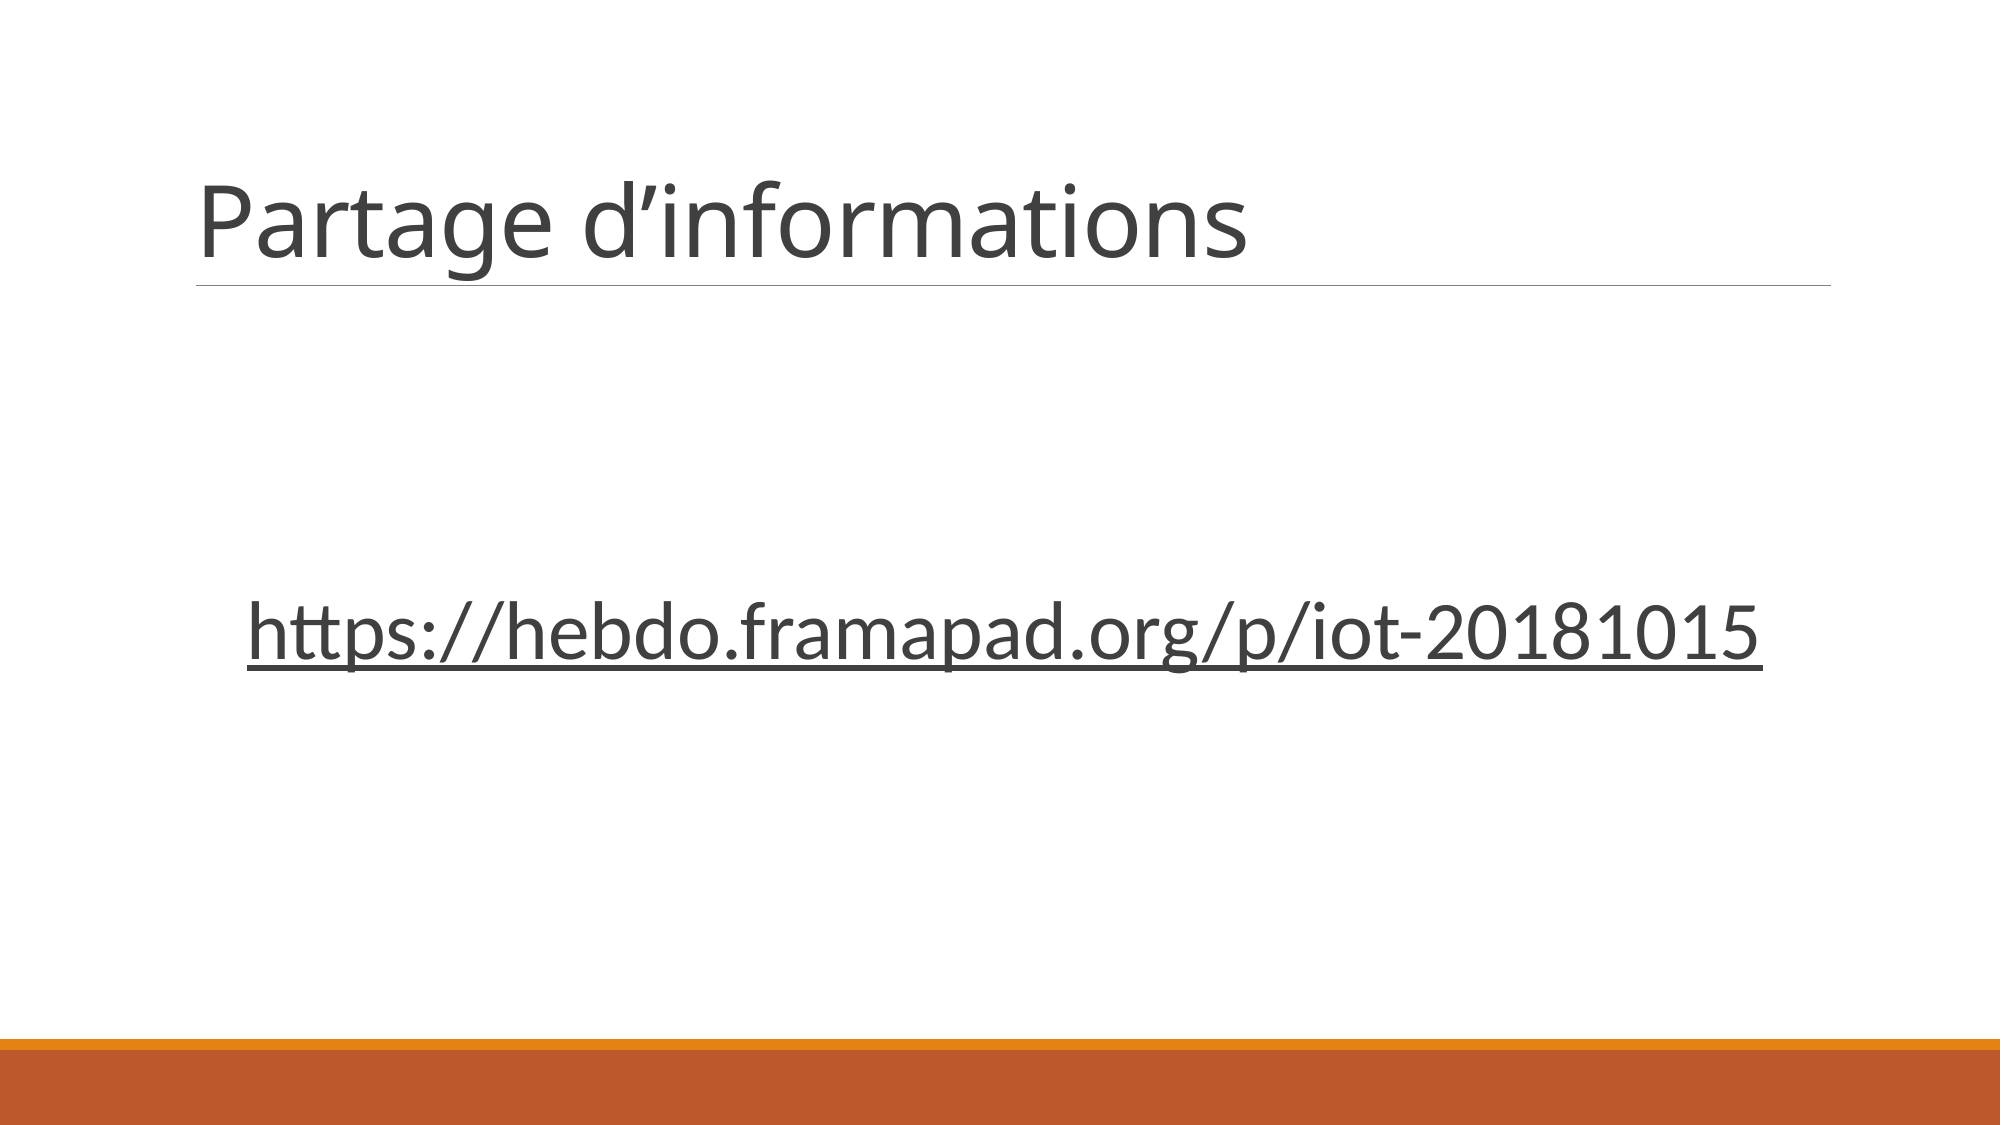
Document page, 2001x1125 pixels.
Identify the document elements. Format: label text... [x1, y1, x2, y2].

title Partage d’informations [180, 47, 1830, 285]
list https://hebdo.framapad.org/p/iot-20181015 [180, 302, 1830, 963]
